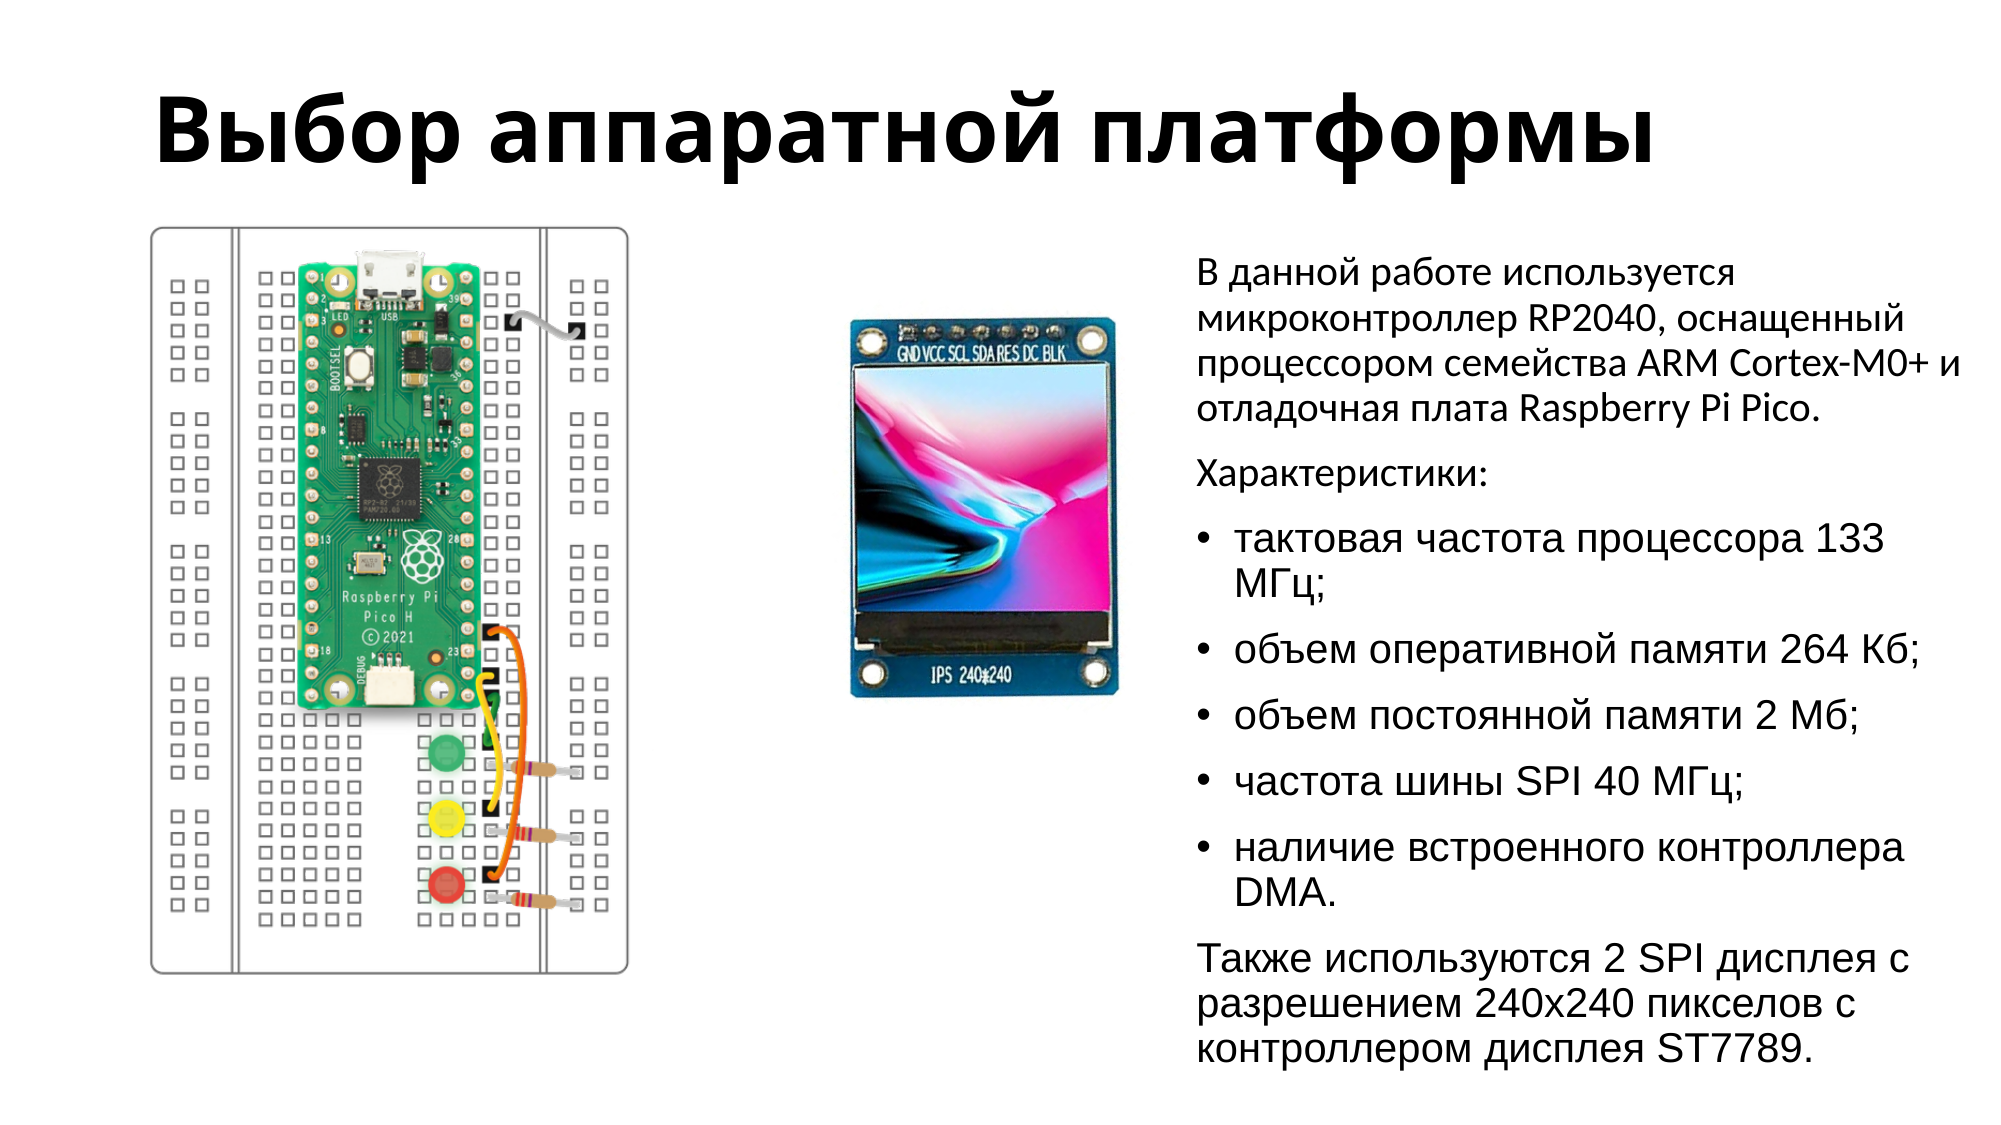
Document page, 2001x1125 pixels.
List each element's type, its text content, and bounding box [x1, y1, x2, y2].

title Выбор аппаратной платформы [137, 23, 1863, 242]
list В данной работе используется микроконтроллер RP2040, оснащенный процессором семейства ARM Cortex-M0+ и отладочная плата Raspberry Pi Pico. Характеристики: тактовая частота процессора 133 МГц; объем оперативной памяти 264 Кб; объем постоянной памяти 2 Мб; частота шины SPI 40 МГц; наличие встроенного контроллера DMA. Также используются 2 SPI дисплея с разрешением 240х240 пикселов с контроллером дисплея ST7789. [1181, 242, 1985, 1125]
picture [0, 108, 1210, 1072]
